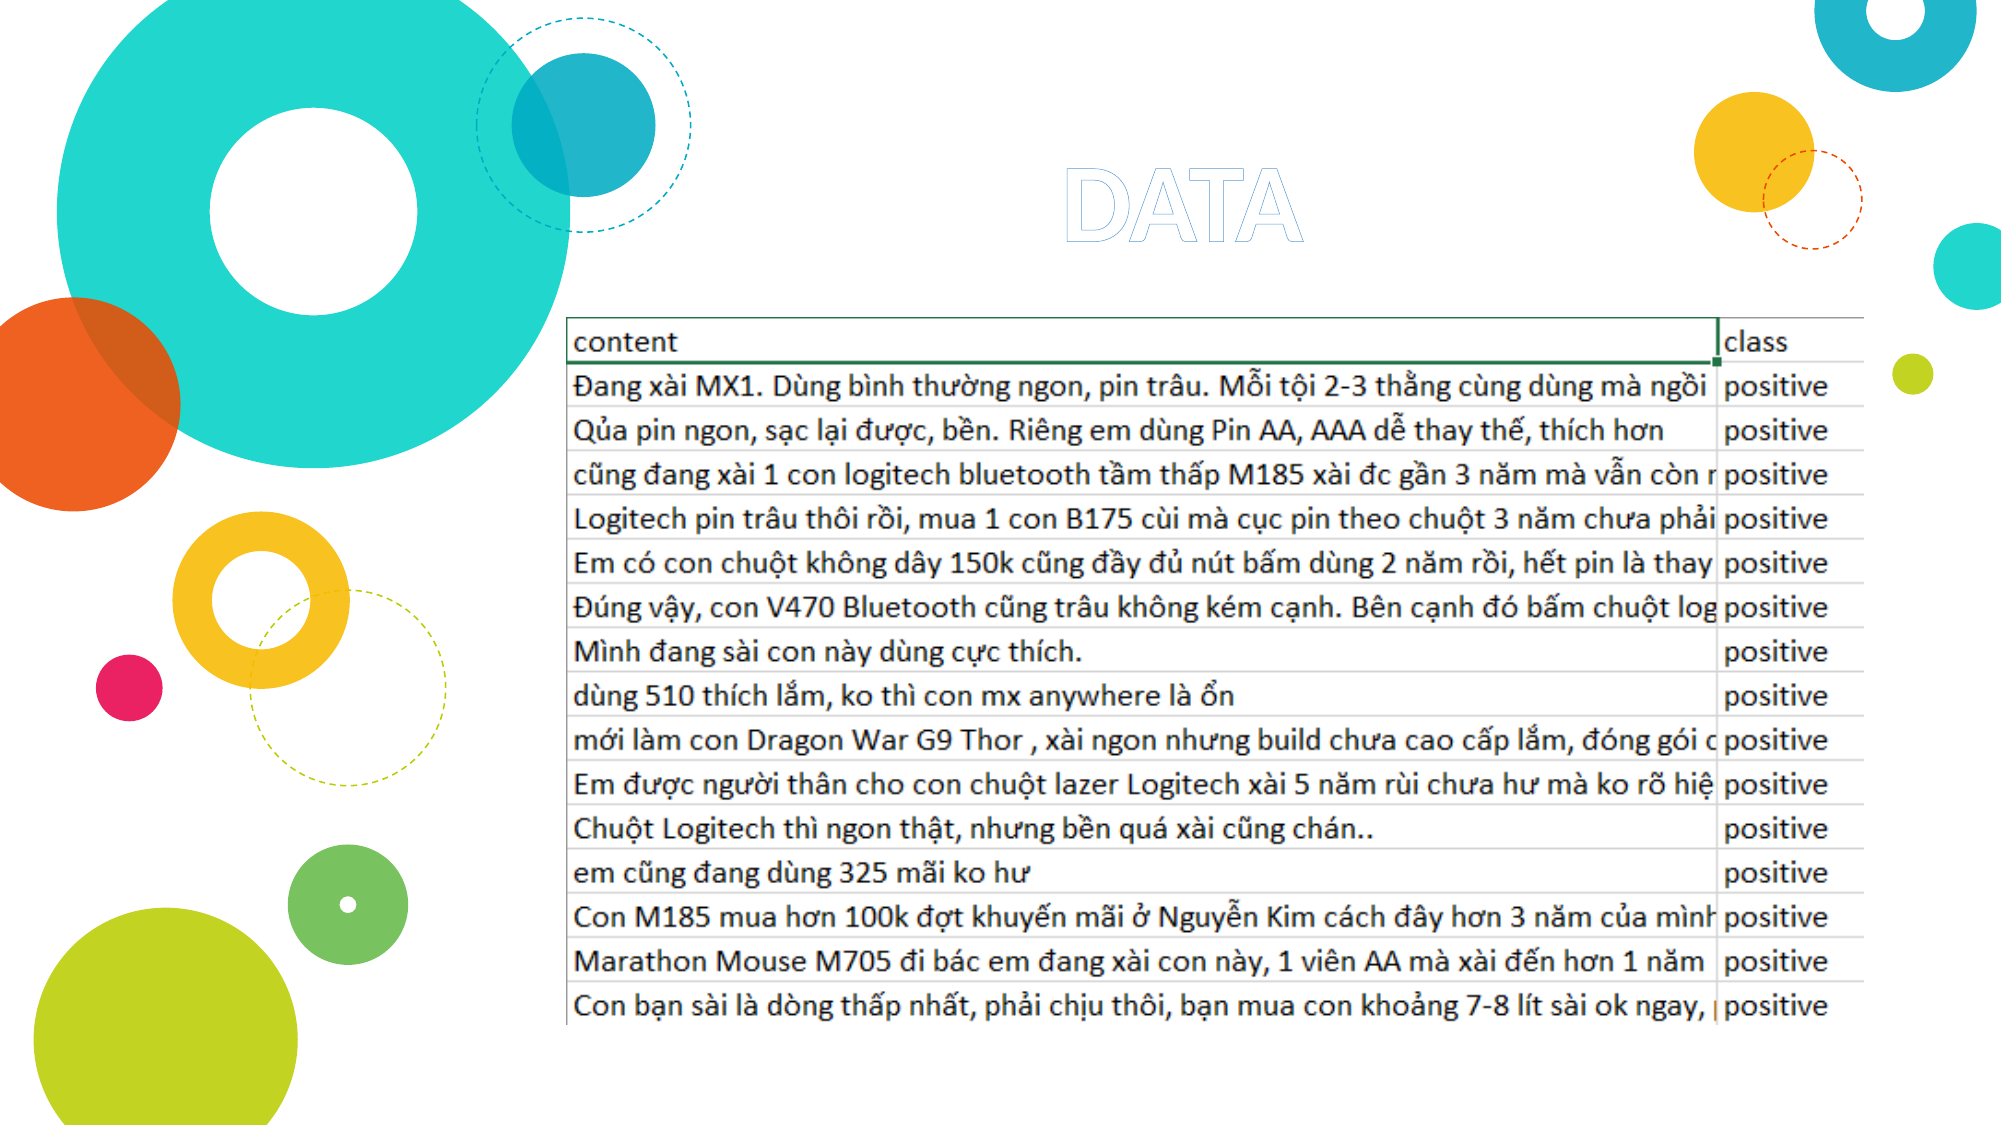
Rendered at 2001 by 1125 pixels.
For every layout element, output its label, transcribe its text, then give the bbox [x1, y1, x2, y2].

text_box DATA [1045, 121, 1345, 272]
picture [566, 317, 1864, 1025]
